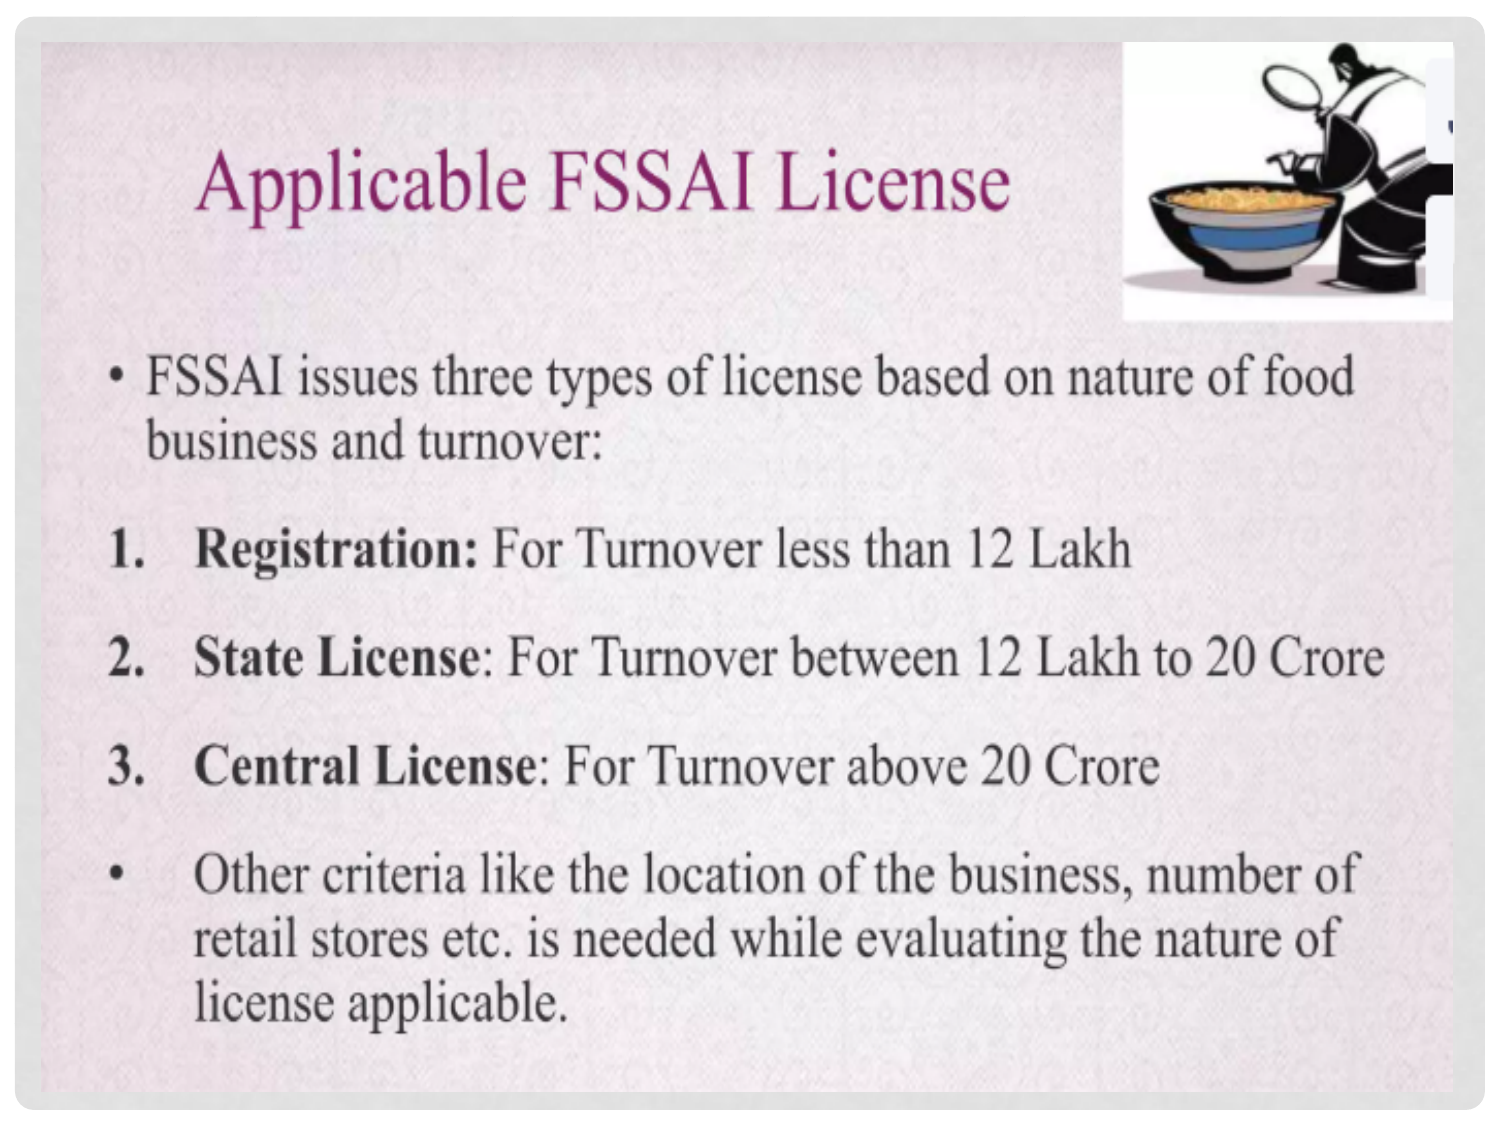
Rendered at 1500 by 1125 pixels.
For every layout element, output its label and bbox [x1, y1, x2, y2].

list [41, 42, 1453, 1093]
